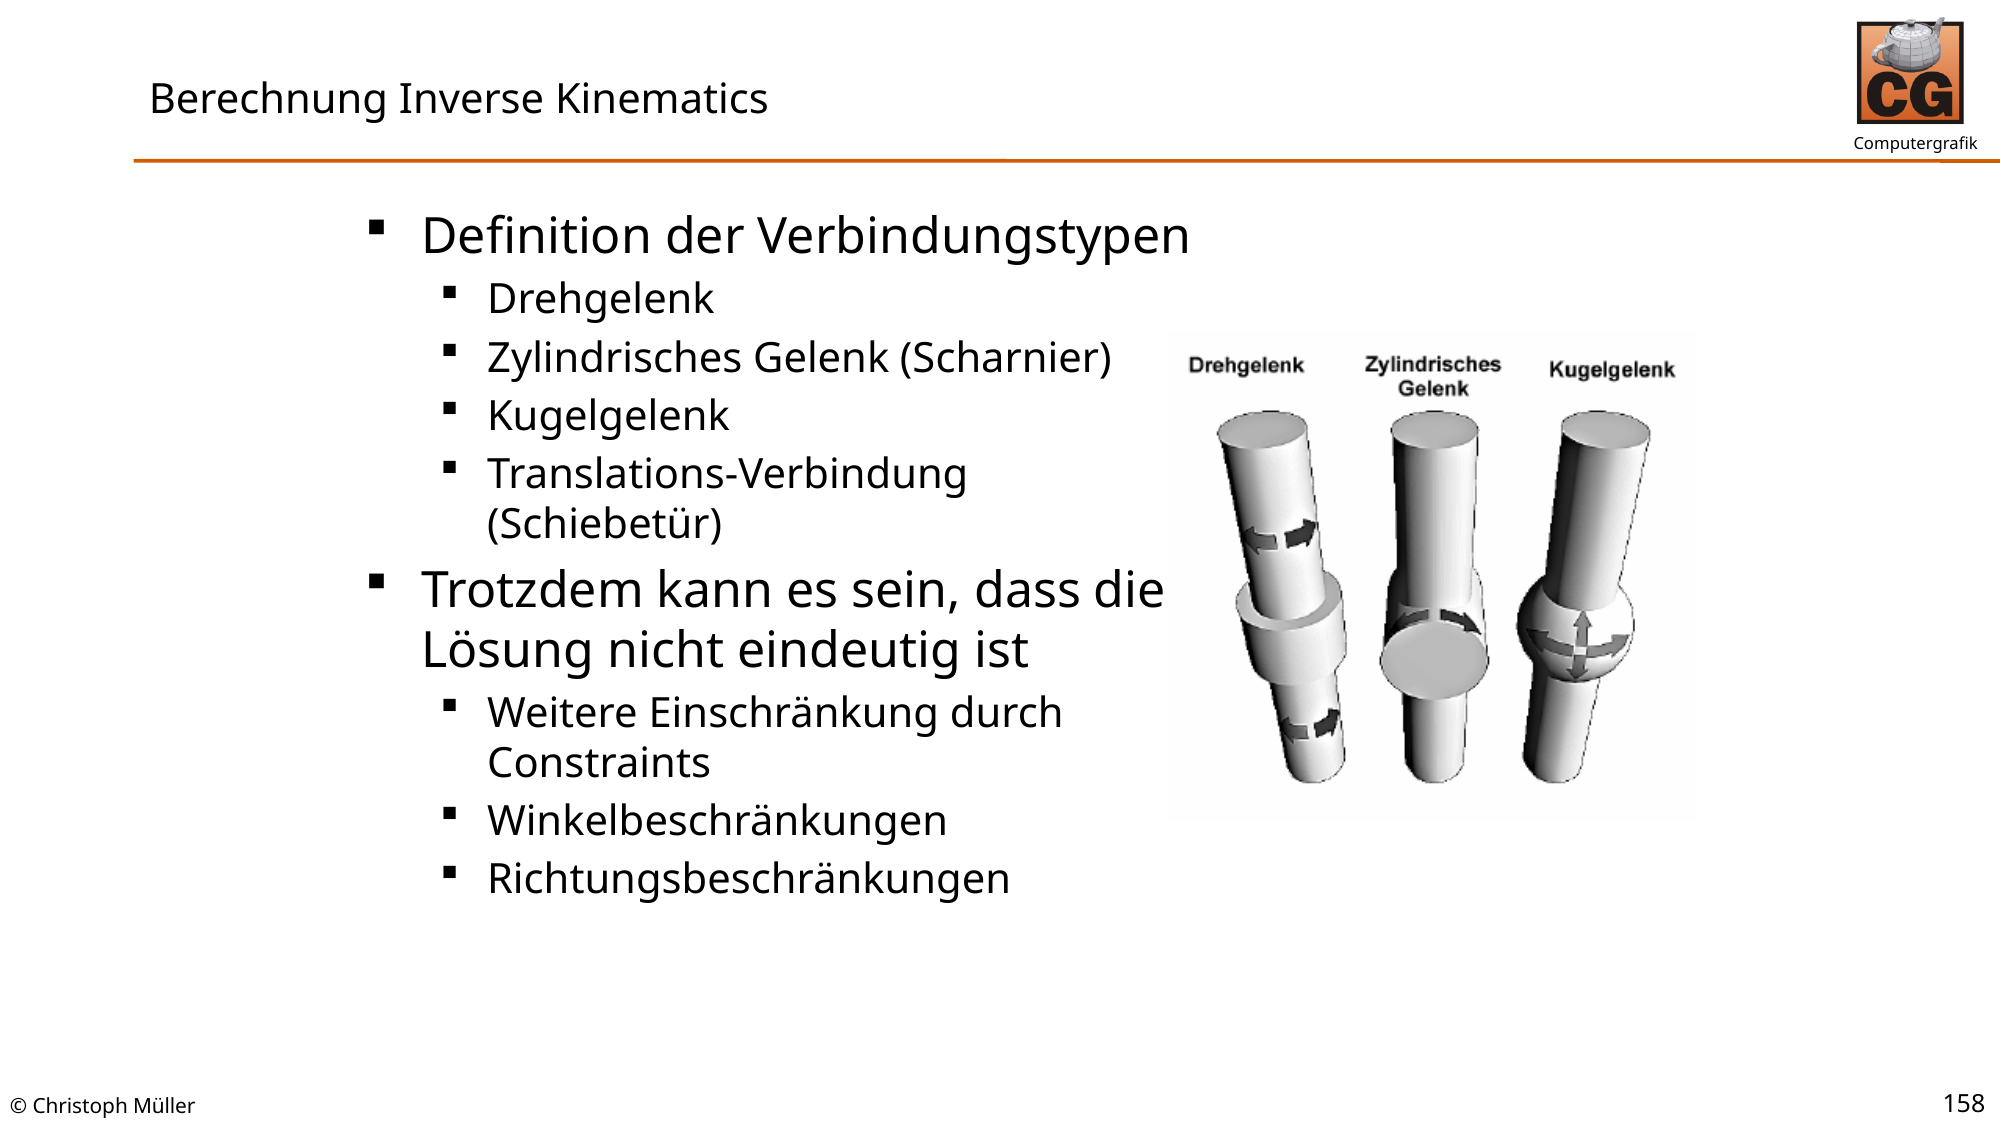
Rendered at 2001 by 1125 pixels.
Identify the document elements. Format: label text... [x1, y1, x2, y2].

picture [1850, 15, 1970, 130]
picture [1163, 330, 1696, 821]
list Definition der Verbindungstypen Drehgelenk Zylindrisches Gelenk (Scharnier) Kugelgelenk Translations-Verbindung (Schiebetür) Trotzdem kann es sein, dass die Lösung nicht eindeutig ist Weitere Einschränkung durch Constraints Winkelbeschränkungen Richtungsbeschränkungen [349, 196, 1223, 1059]
title Berechnung Inverse Kinematics [133, 42, 1457, 151]
